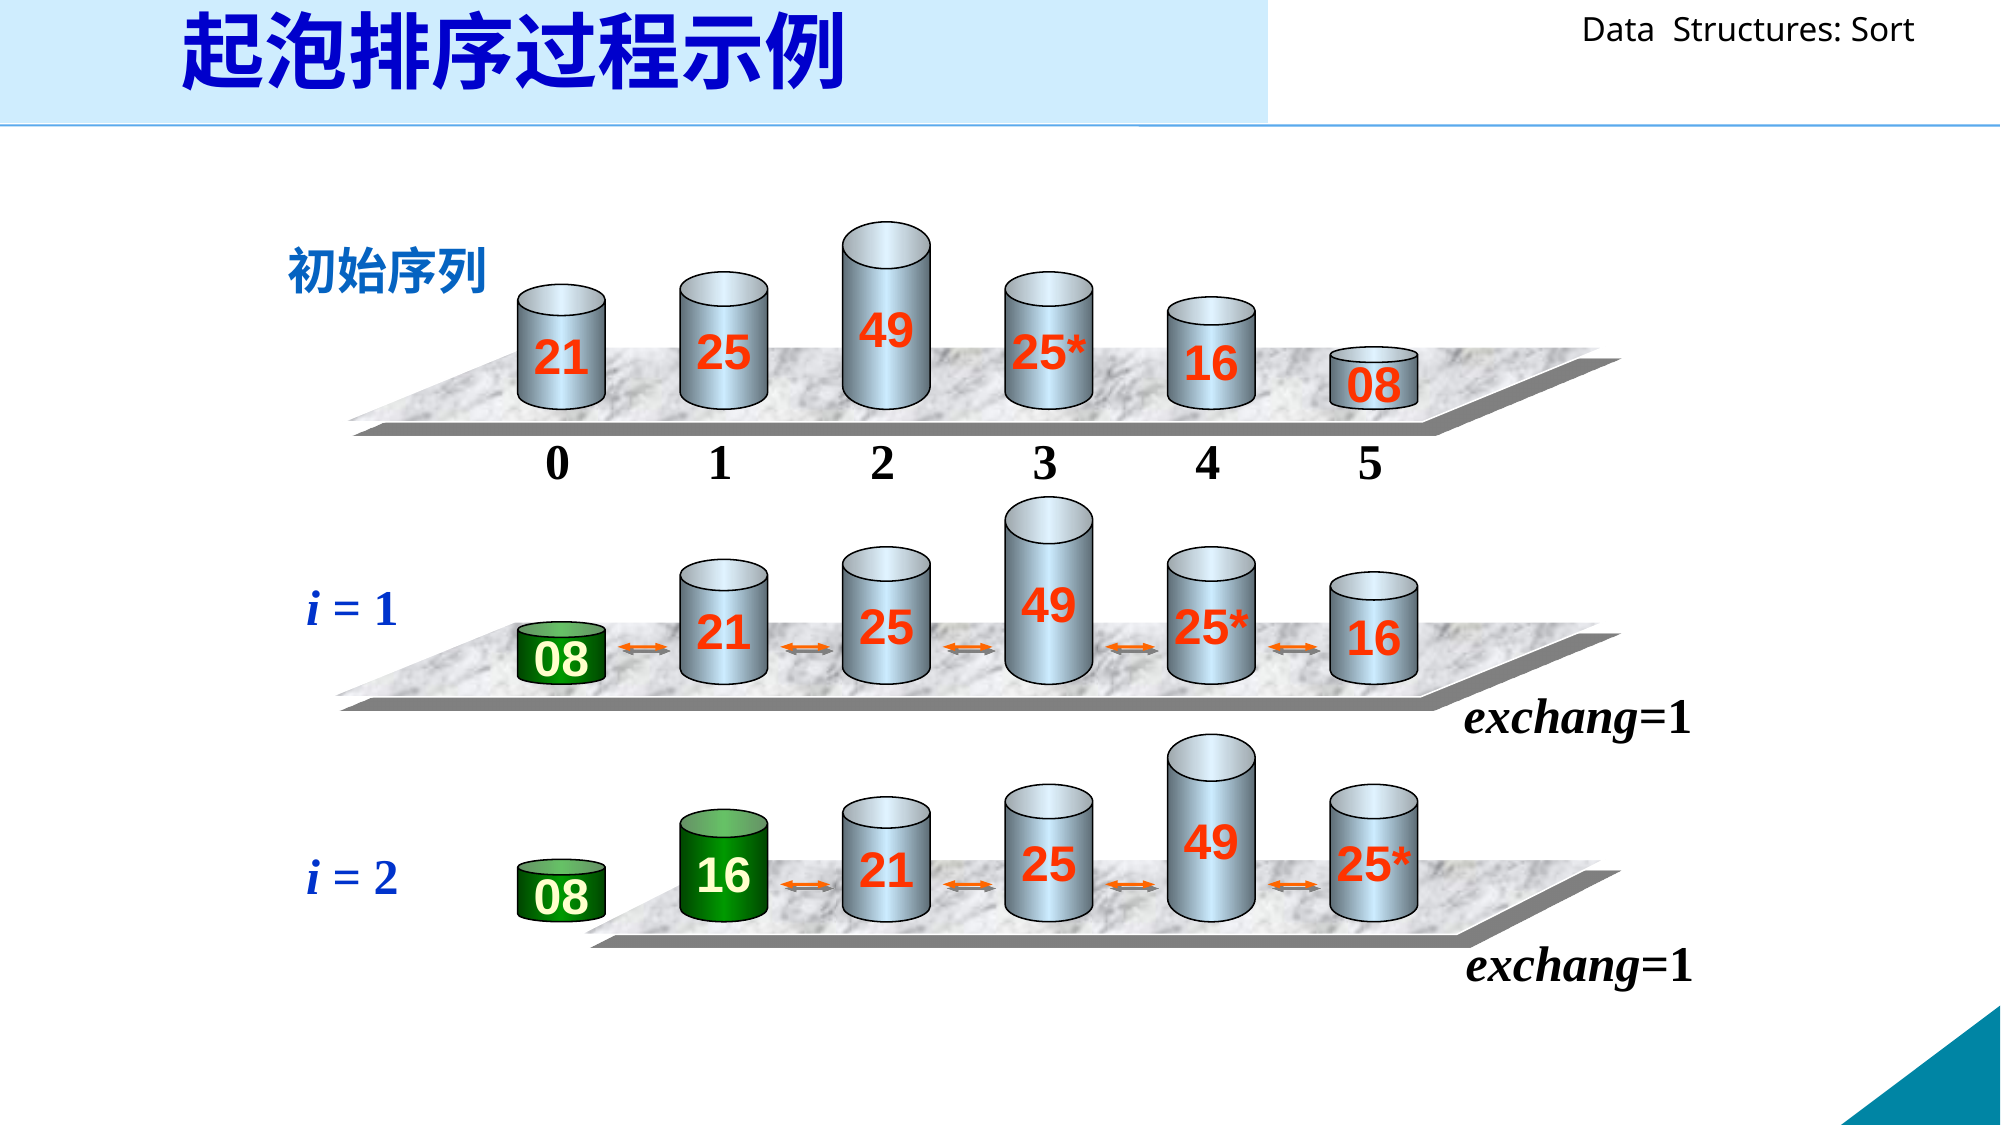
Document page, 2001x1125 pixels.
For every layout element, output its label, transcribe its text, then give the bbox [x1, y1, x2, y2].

text_box 25 [842, 546, 931, 685]
text_box 49 [1167, 734, 1256, 922]
text_box 16 [1167, 296, 1256, 410]
text_box 用 第 一 个 元素 作 为 基 准 元素 [842, 797, 930, 828]
text_box 08 [517, 621, 606, 685]
text_box [1105, 880, 1156, 889]
text_box 16 [680, 809, 768, 837]
text_box 16 [680, 809, 768, 922]
text_box i = 2 [291, 837, 469, 913]
text_box [1267, 642, 1318, 652]
text_box 0 1 2 3 4 5 pivot [1167, 546, 1255, 581]
text_box 49 [1005, 496, 1093, 685]
text_box [780, 642, 831, 652]
text_box 快速排序算法的改进 [842, 221, 931, 268]
text_box [330, 621, 1606, 697]
text_box 25* [1330, 784, 1418, 922]
text_box 21 [517, 284, 606, 410]
text_box [580, 859, 1606, 935]
text_box 08 [680, 559, 768, 590]
text_box 起泡排序过程示例 [166, 0, 1065, 107]
text_box 时间 [524, 284, 605, 315]
text_box [342, 346, 1606, 422]
text_box 08 16 [517, 859, 606, 874]
text_box 21 [1330, 571, 1418, 600]
text_box 21 [842, 796, 931, 922]
text_box 21 25 25* 49 [842, 546, 931, 581]
text_box 49 [842, 221, 931, 410]
text_box [617, 642, 668, 652]
text_box 21 [680, 559, 768, 685]
text_box [1267, 880, 1318, 889]
text_box [780, 880, 831, 889]
text_box 初始序列 [272, 231, 551, 307]
text_box [942, 642, 993, 652]
text_box exchang=1 [1448, 676, 1750, 751]
text_box [1105, 642, 1156, 652]
text_box 如何改进？ [680, 271, 767, 306]
text_box 08 [1330, 346, 1418, 410]
text_box i = 1 [291, 567, 445, 643]
text_box 16 [1330, 571, 1418, 685]
text_box 为避免出现“正序”或“逆序”时的最坏情况，可以选择更合适的基准元素。 [1005, 271, 1092, 306]
text_box [942, 880, 993, 889]
text_box 08 [517, 859, 606, 922]
text_box 25* [1167, 546, 1256, 685]
text_box 基准元素的选择 小的子序列不递归 消除递归 [1168, 297, 1255, 324]
text_box 08 [1005, 784, 1093, 818]
text_box 25 [680, 271, 768, 410]
text_box 08 16 21 25 25* [1330, 784, 1418, 818]
text_box 25 [1005, 496, 1093, 543]
text_box 08 16 21 [518, 621, 605, 637]
text_box exchang=1 [1450, 924, 1750, 1000]
text_box i = 5 [1167, 734, 1256, 781]
text_box 0 1 2 3 4 5 [530, 421, 1398, 497]
text_box 25 [1005, 784, 1093, 922]
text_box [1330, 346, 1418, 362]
text_box 25* [1005, 271, 1093, 410]
